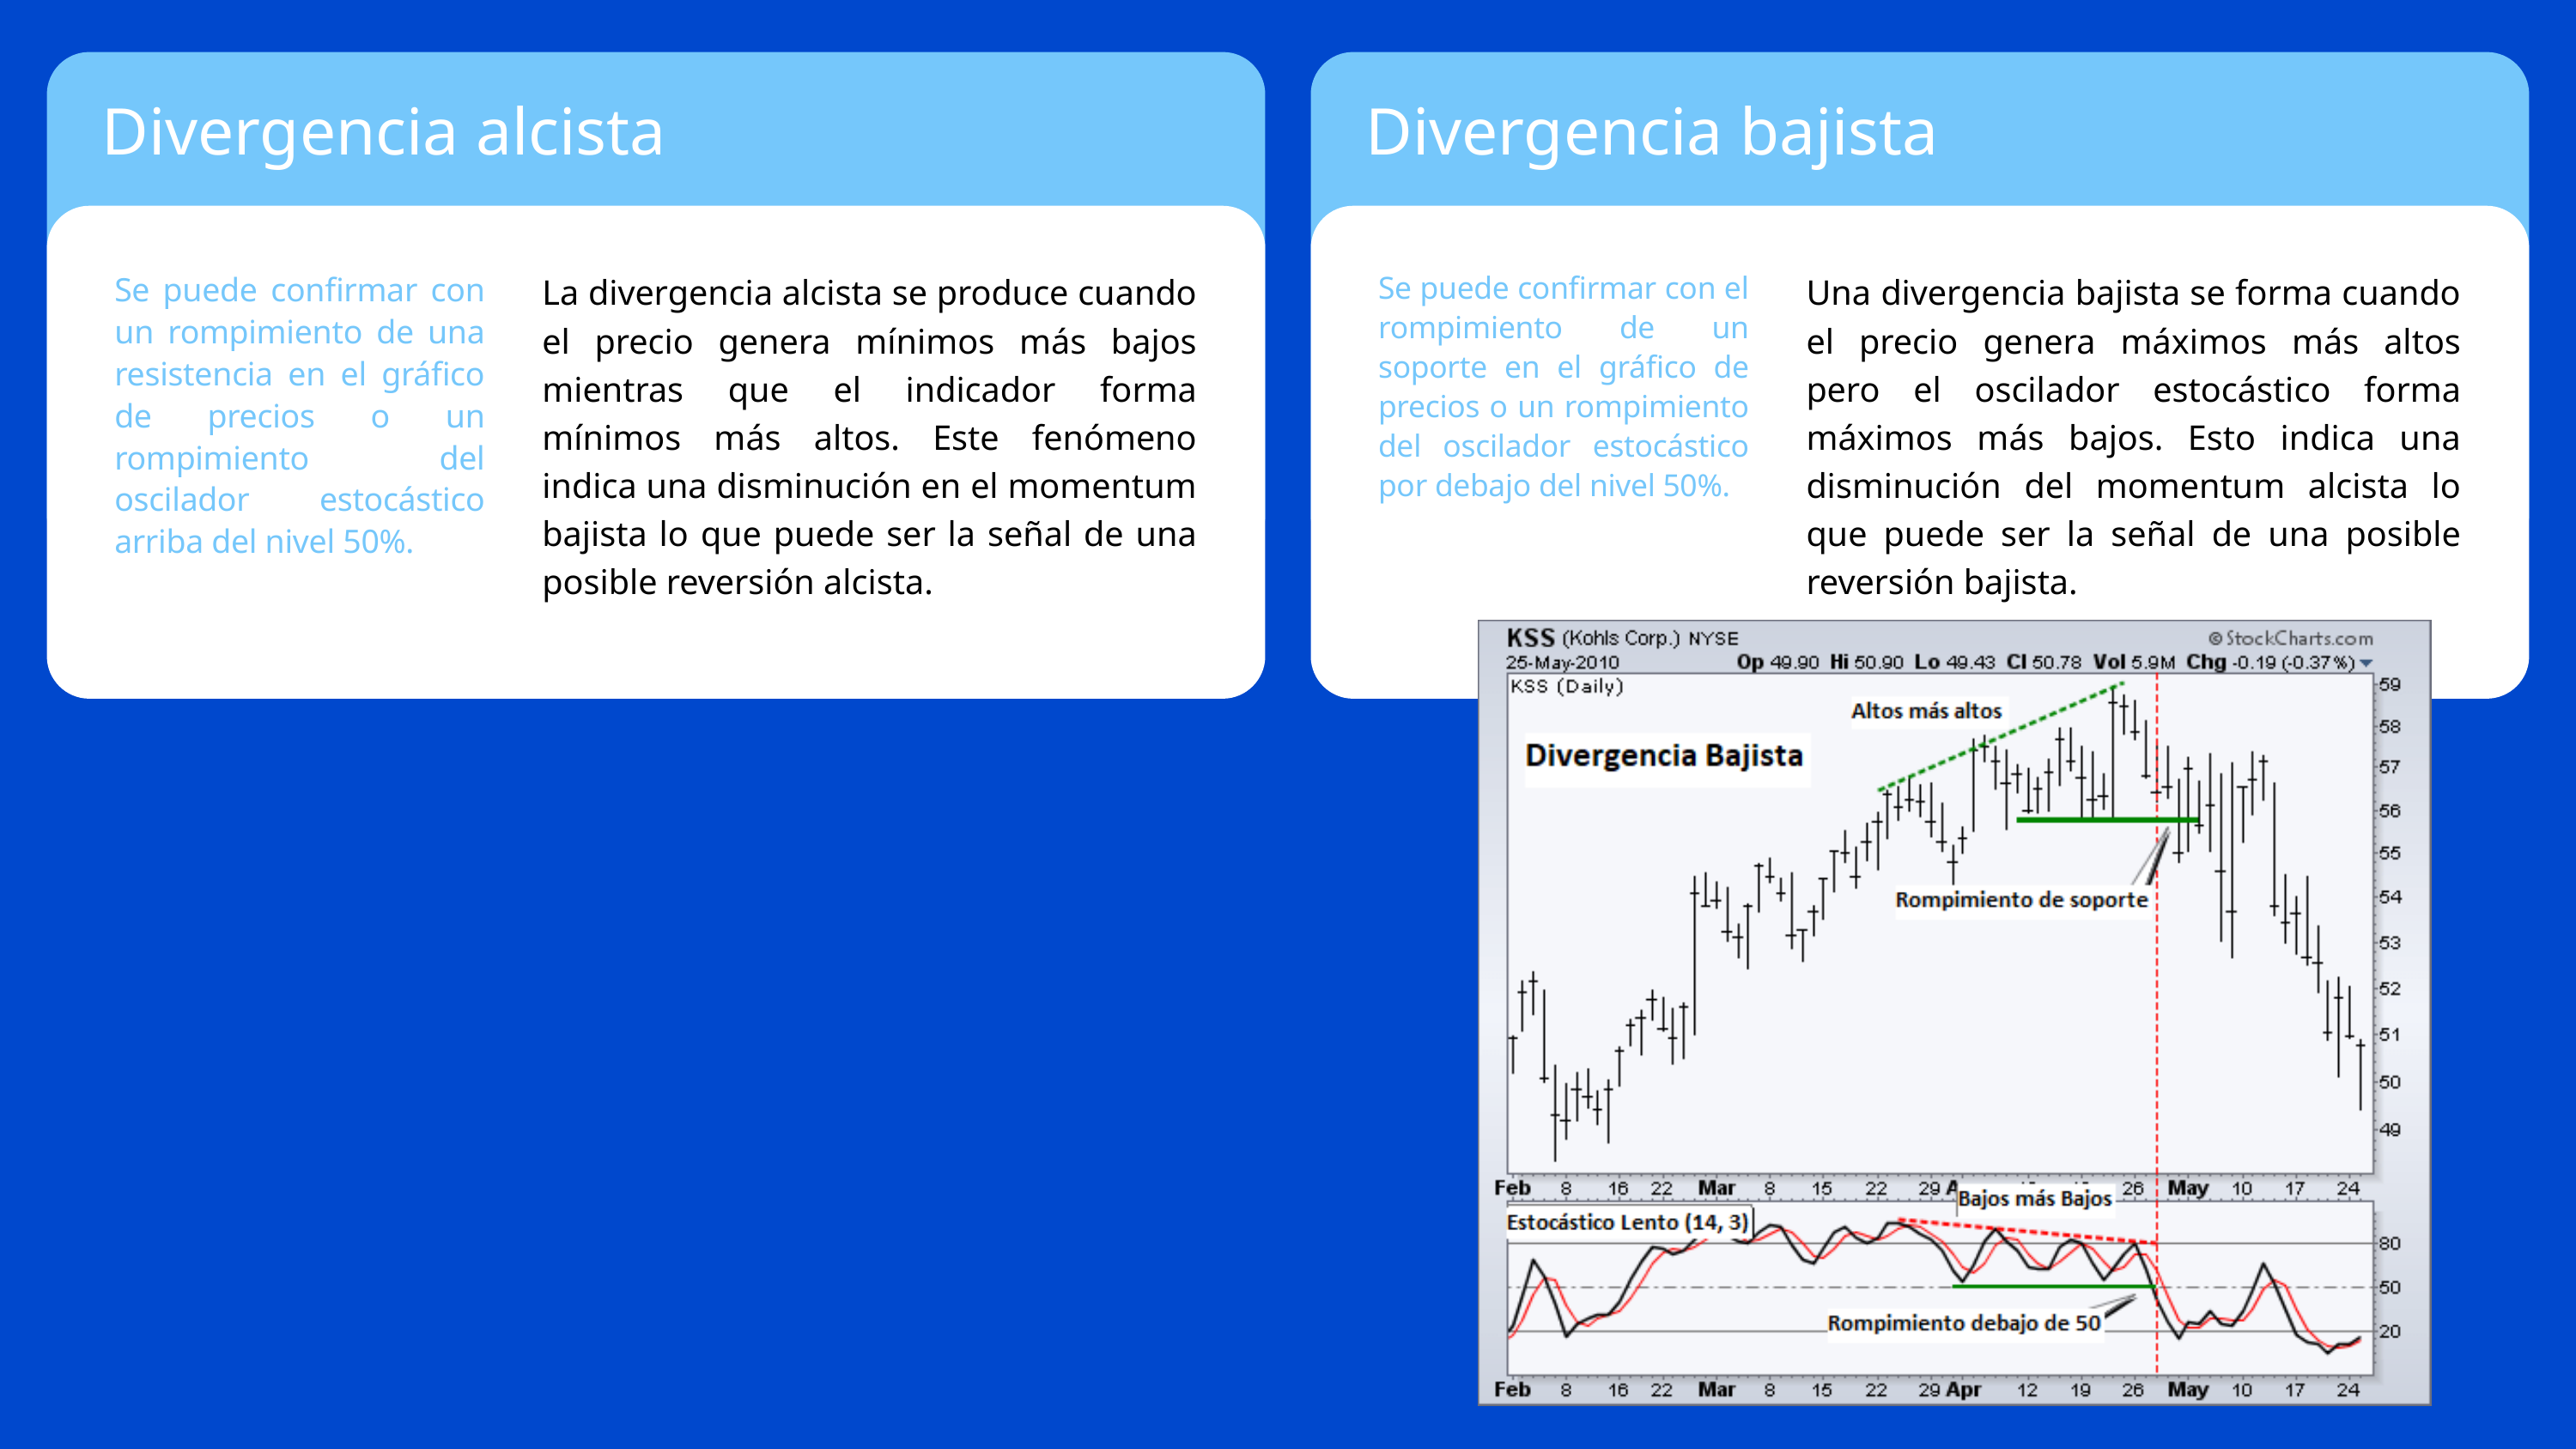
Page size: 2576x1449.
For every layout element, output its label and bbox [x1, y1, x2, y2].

picture [1478, 620, 2432, 1407]
text_box [1310, 52, 2530, 700]
text_box [46, 52, 1266, 700]
